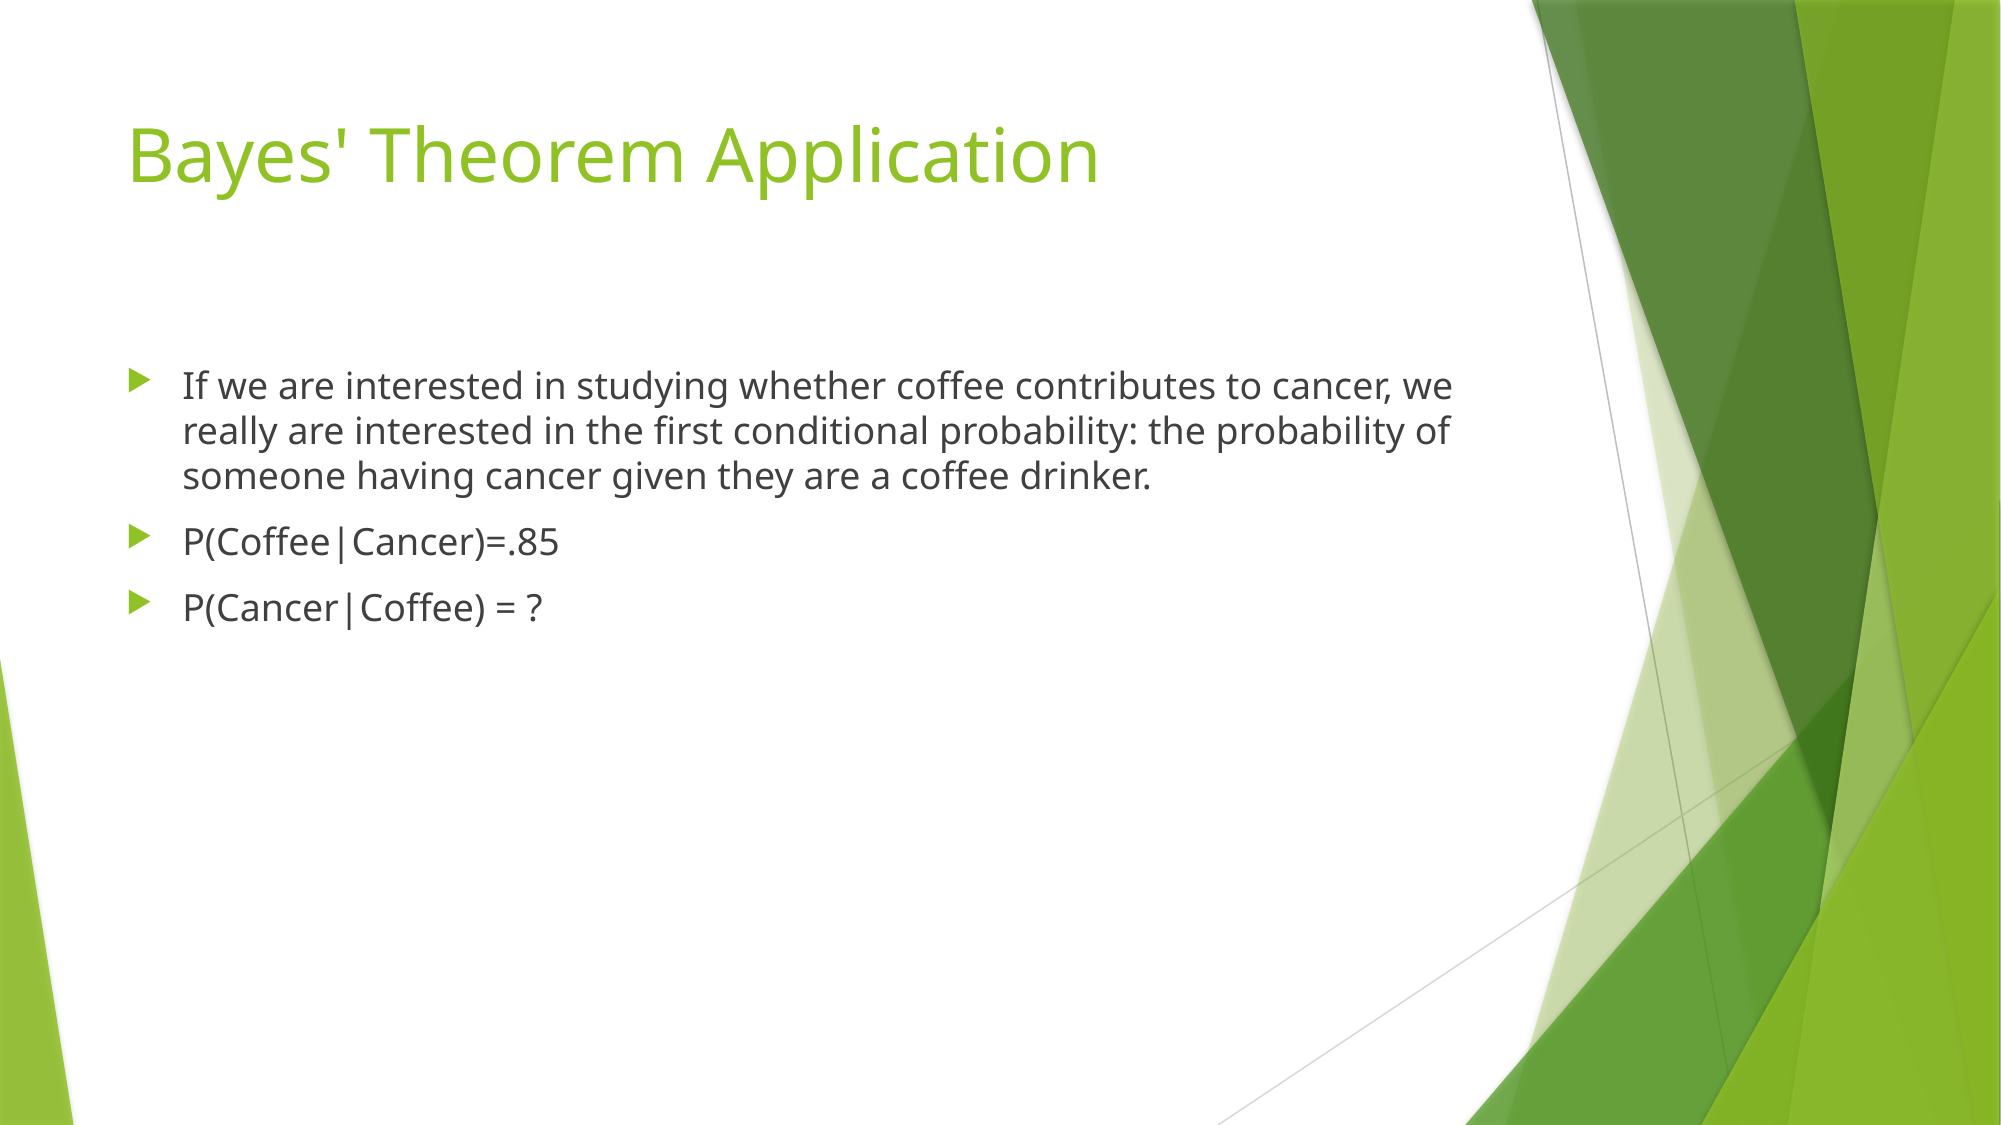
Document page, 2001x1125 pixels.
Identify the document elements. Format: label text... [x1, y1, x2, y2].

list If we are interested in studying whether coffee contributes to cancer, we really are interested in the first conditional probability: the probability of someone having cancer given they are a coffee drinker. P(Coffee|Cancer)=.85 P(Cancer|Coffee) = ? [111, 354, 1522, 992]
title Bayes' Theorem Application [111, 99, 1522, 317]
